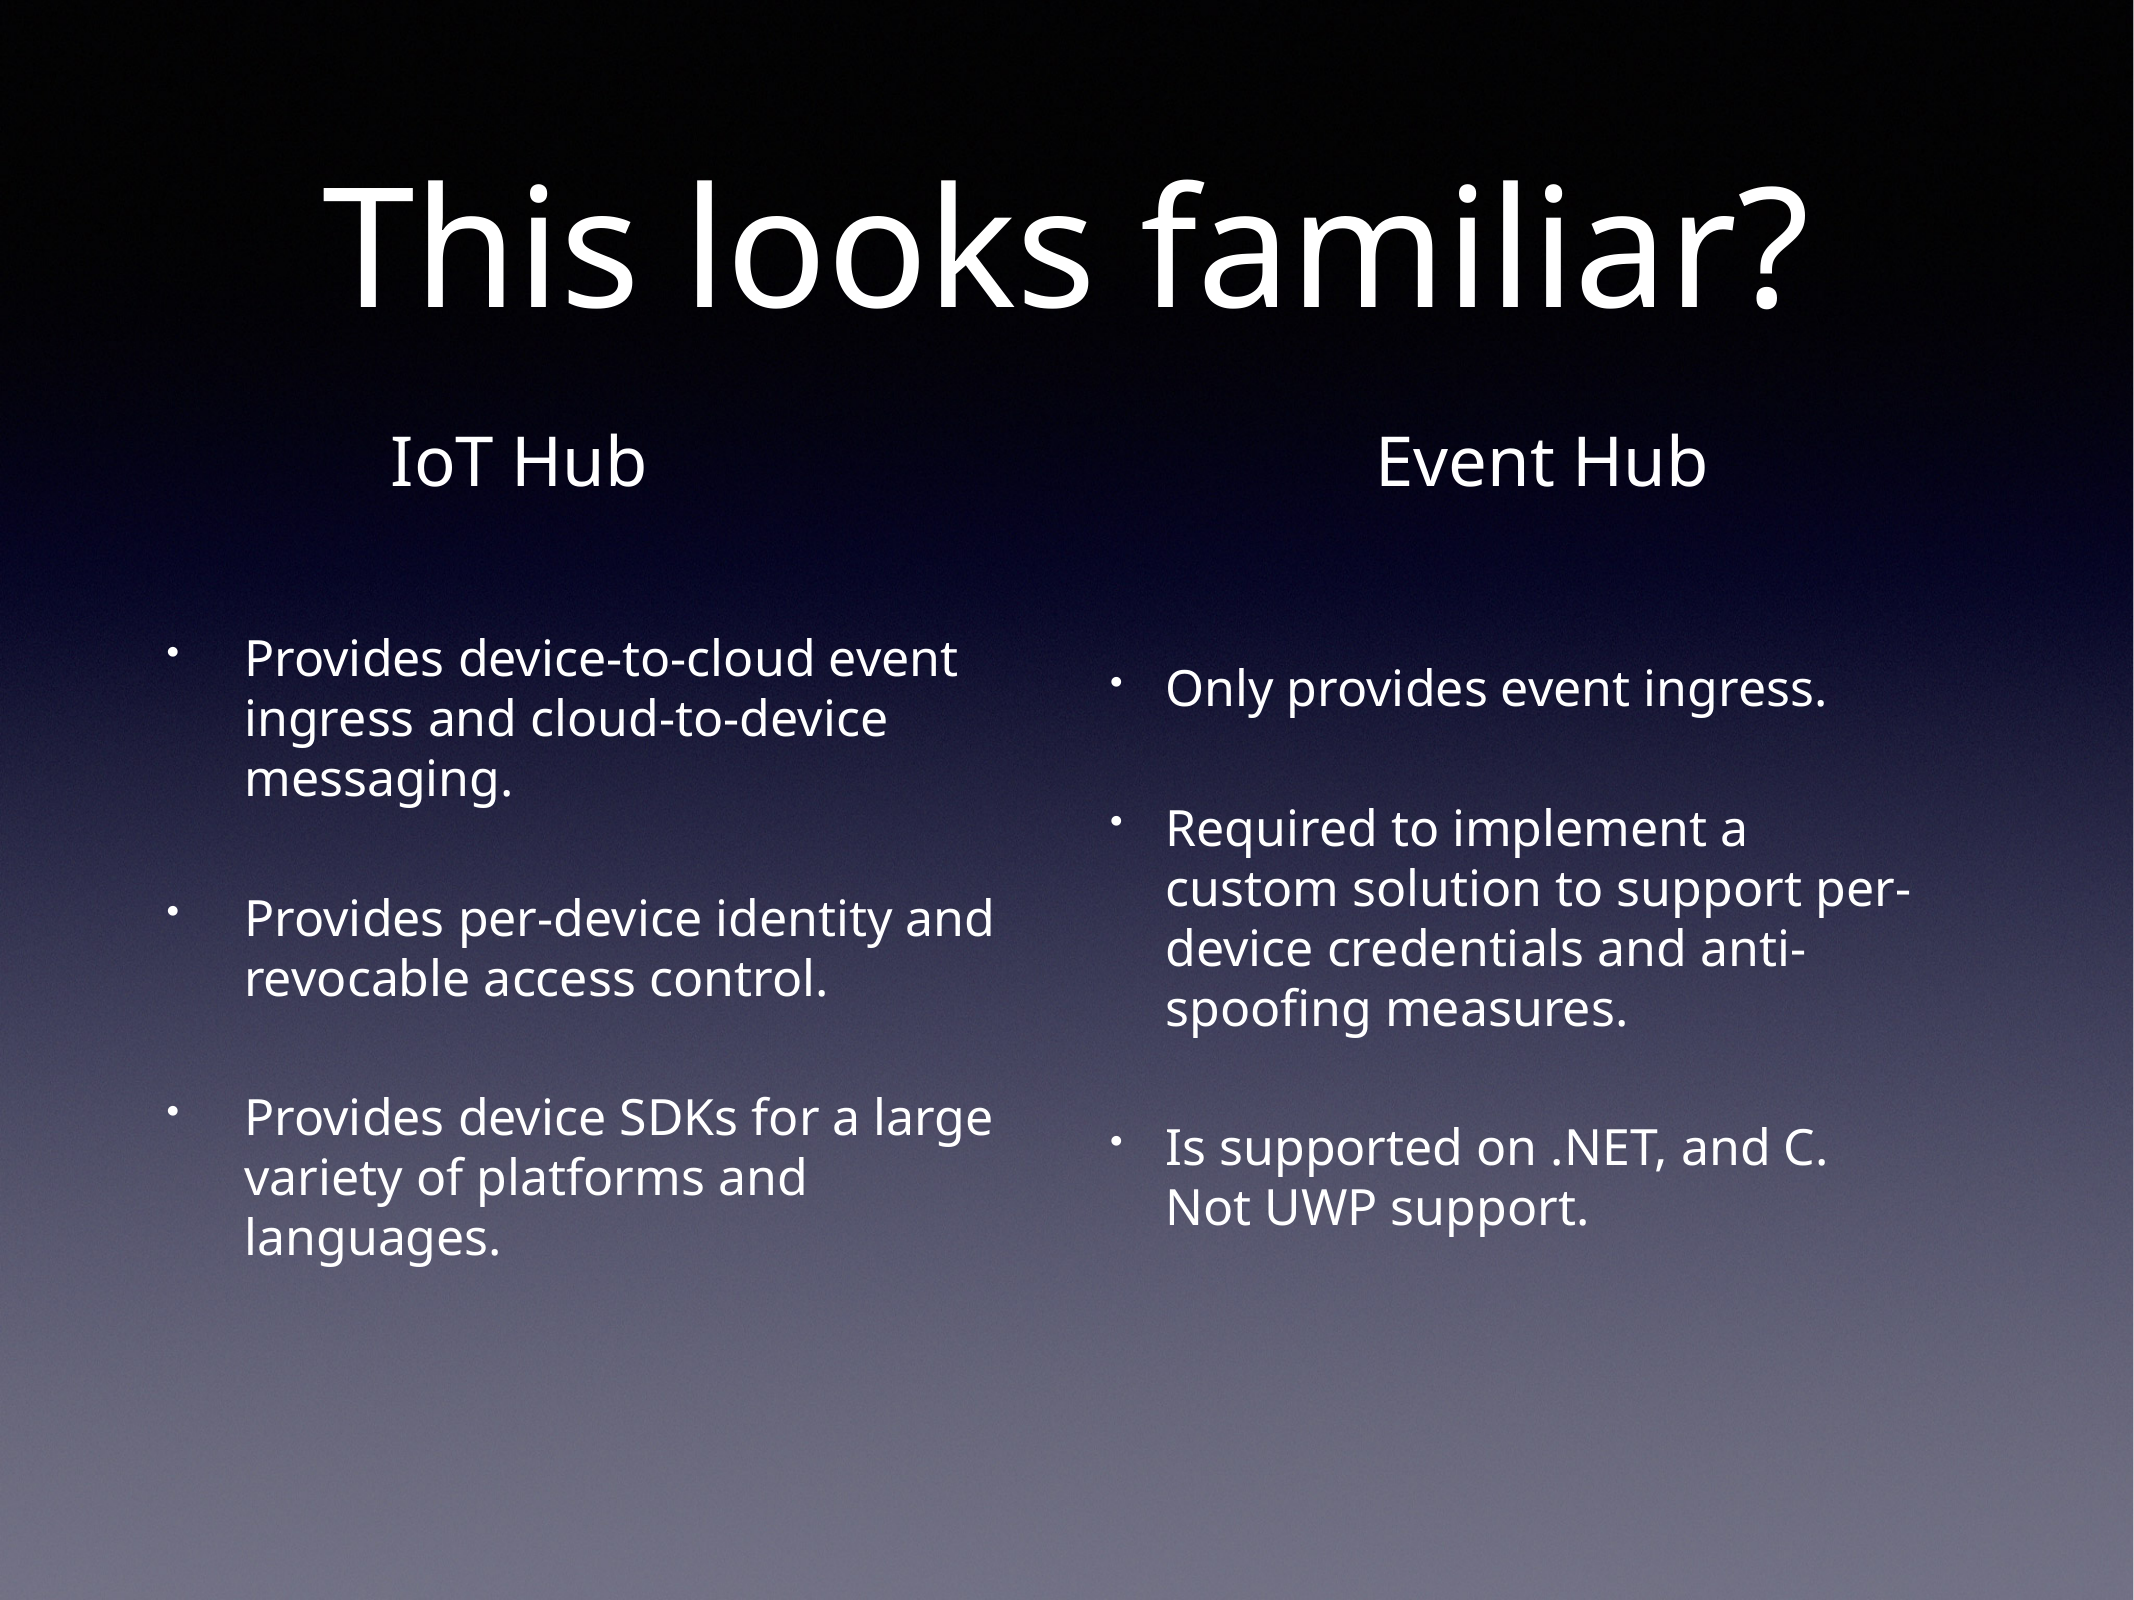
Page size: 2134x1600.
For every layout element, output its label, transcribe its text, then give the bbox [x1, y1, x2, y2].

picture [0, 0, 2134, 1600]
list Provides device-to-cloud event ingress and cloud-to-device messaging. Provides per-device identity and revocable access control. Provides device SDKs for a large variety of platforms and languages. [157, 579, 1014, 1313]
title This looks familiar? [155, 66, 1978, 416]
text_box Only provides event ingress. Required to implement a custom solution to support per-device credentials and anti-spoofing measures. Is supported on .NET, and C. Not UWP support. [1101, 609, 1941, 1283]
text_box Event Hub [1179, 408, 1905, 509]
text_box IoT Hub [156, 408, 883, 509]
